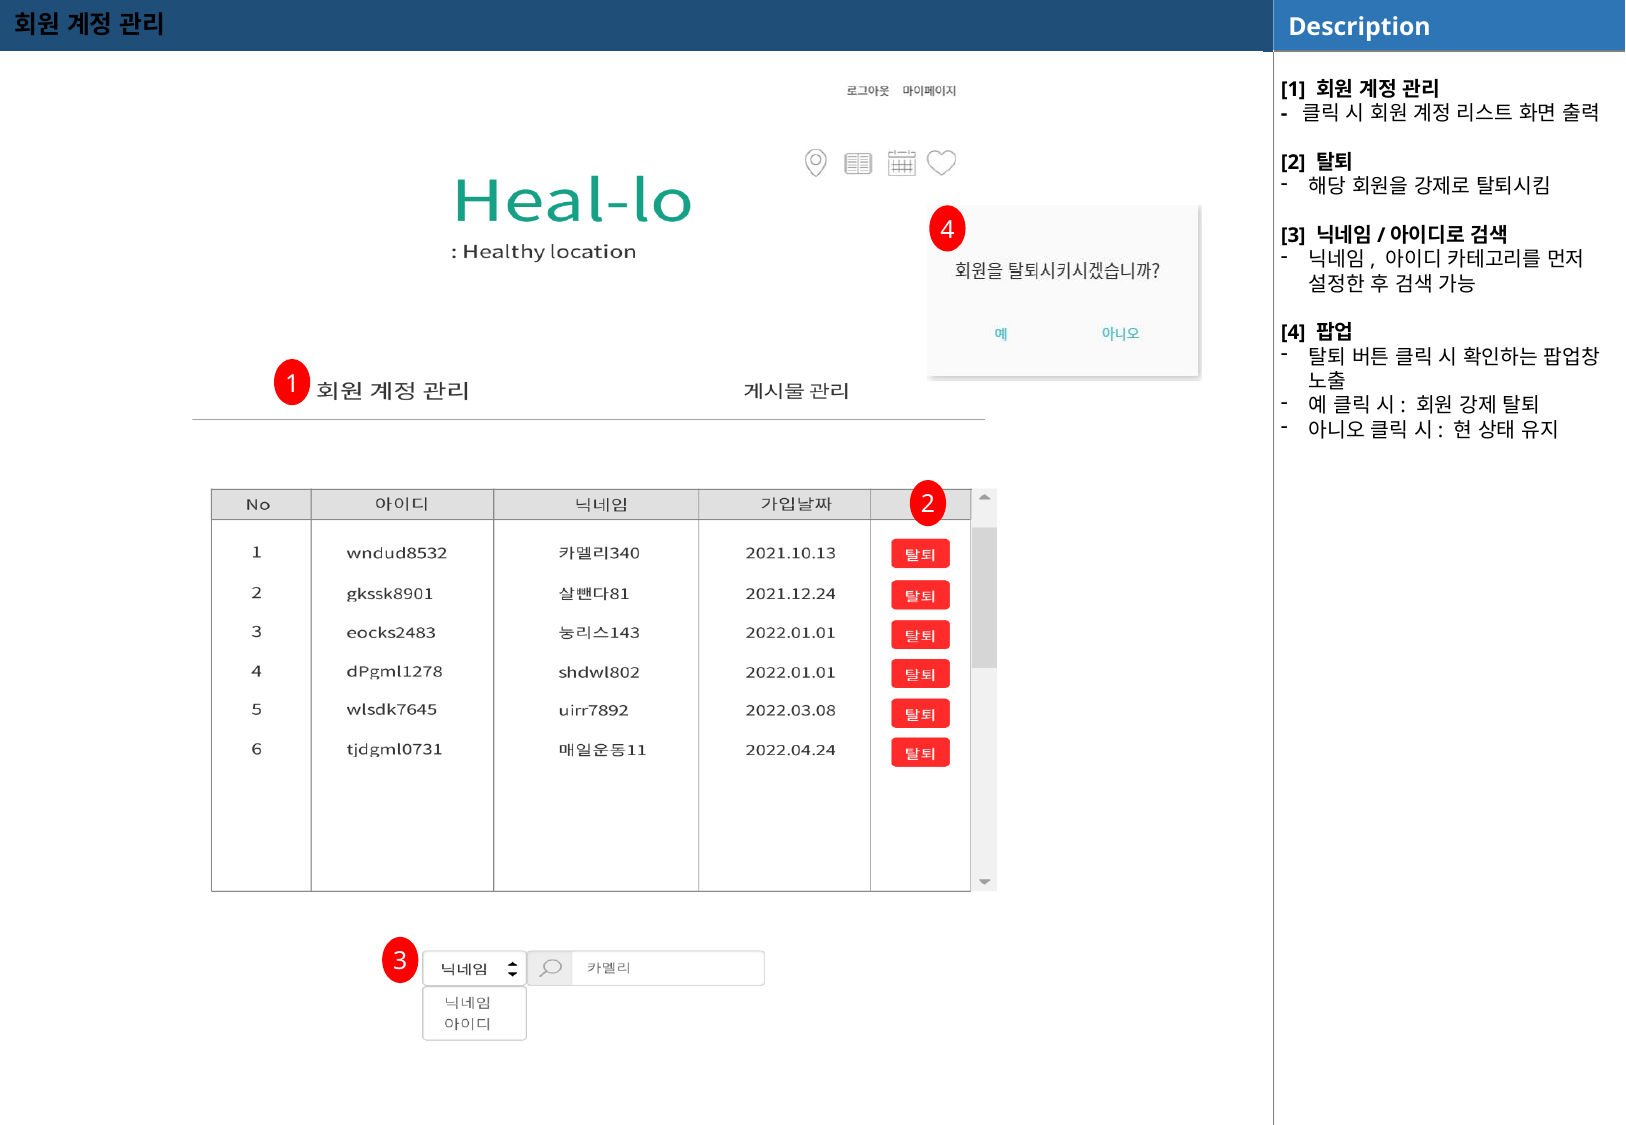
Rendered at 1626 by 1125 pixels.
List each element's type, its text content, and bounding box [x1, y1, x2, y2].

picture [0, 51, 1263, 1125]
text_box [1] 회원 계정 관리 - 클릭 시 회원 계정 리스트 화면 출력 [2] 탈퇴 해당 회원을 강제로 탈퇴시킴 [3] 닉네임/아이디로 검색 닉네임, 아이디 카테고리를 먼저 설정한 후 검색 가능 [4] 팝업 탈퇴 버튼 클릭 시 확인하는 팝업창 노출 예 클릭 시: 회원 강제 탈퇴 아니오 클릭 시: 현 상태 유지 [1273, 51, 1625, 1125]
list 회원 계정 관리 [0, 0, 1238, 51]
